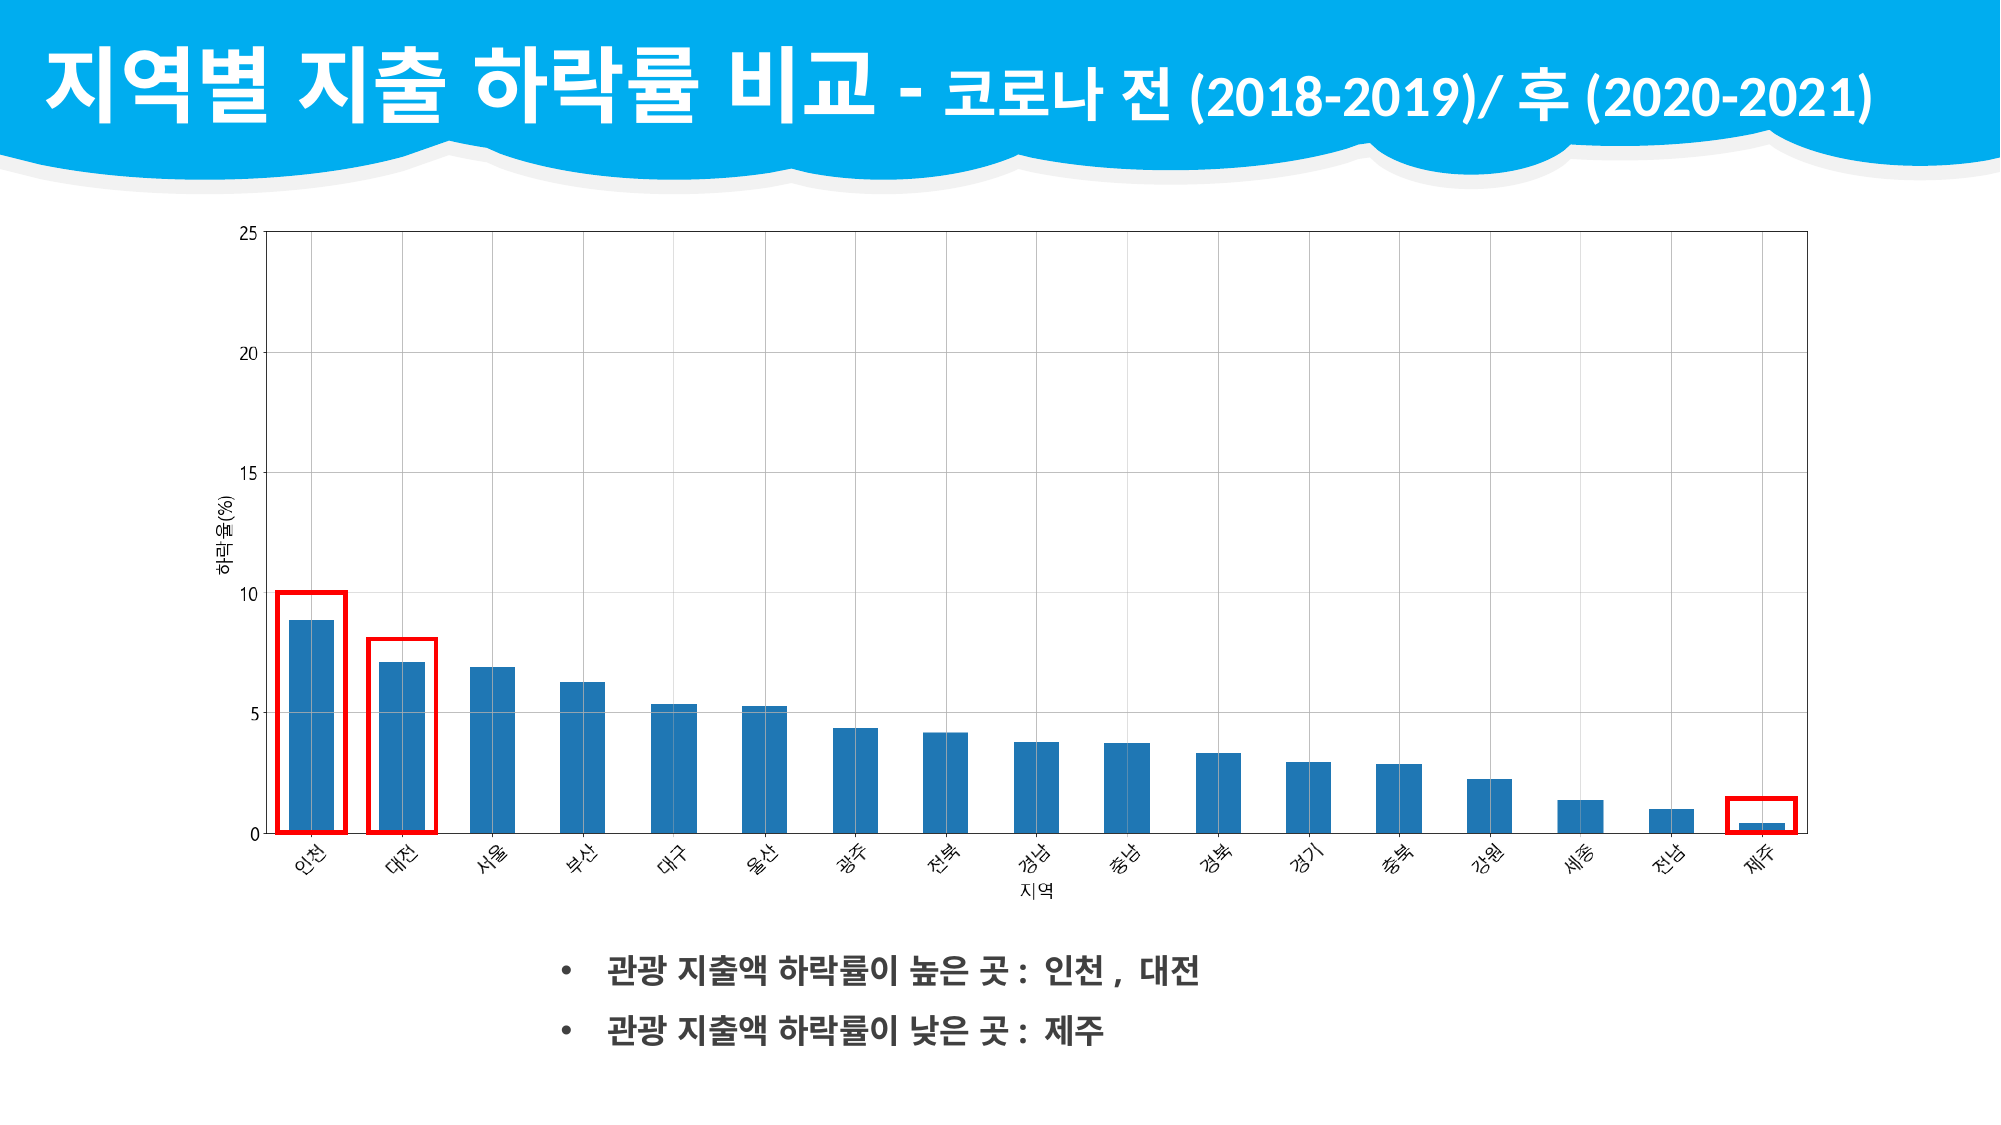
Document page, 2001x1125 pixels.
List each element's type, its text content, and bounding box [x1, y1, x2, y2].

text_box [0, 0, 2000, 181]
picture [209, 218, 1814, 909]
text_box [0, 141, 2000, 196]
text_box 지역별 지출 하락률 비교-코로나 전(2018-2019)/후(2020-2021) [29, 25, 2000, 141]
text_box 관광 지출액 하락률이 높은 곳: 인천, 대전 관광 지출액 하락률이 낮은 곳: 제주 [545, 923, 1750, 1058]
